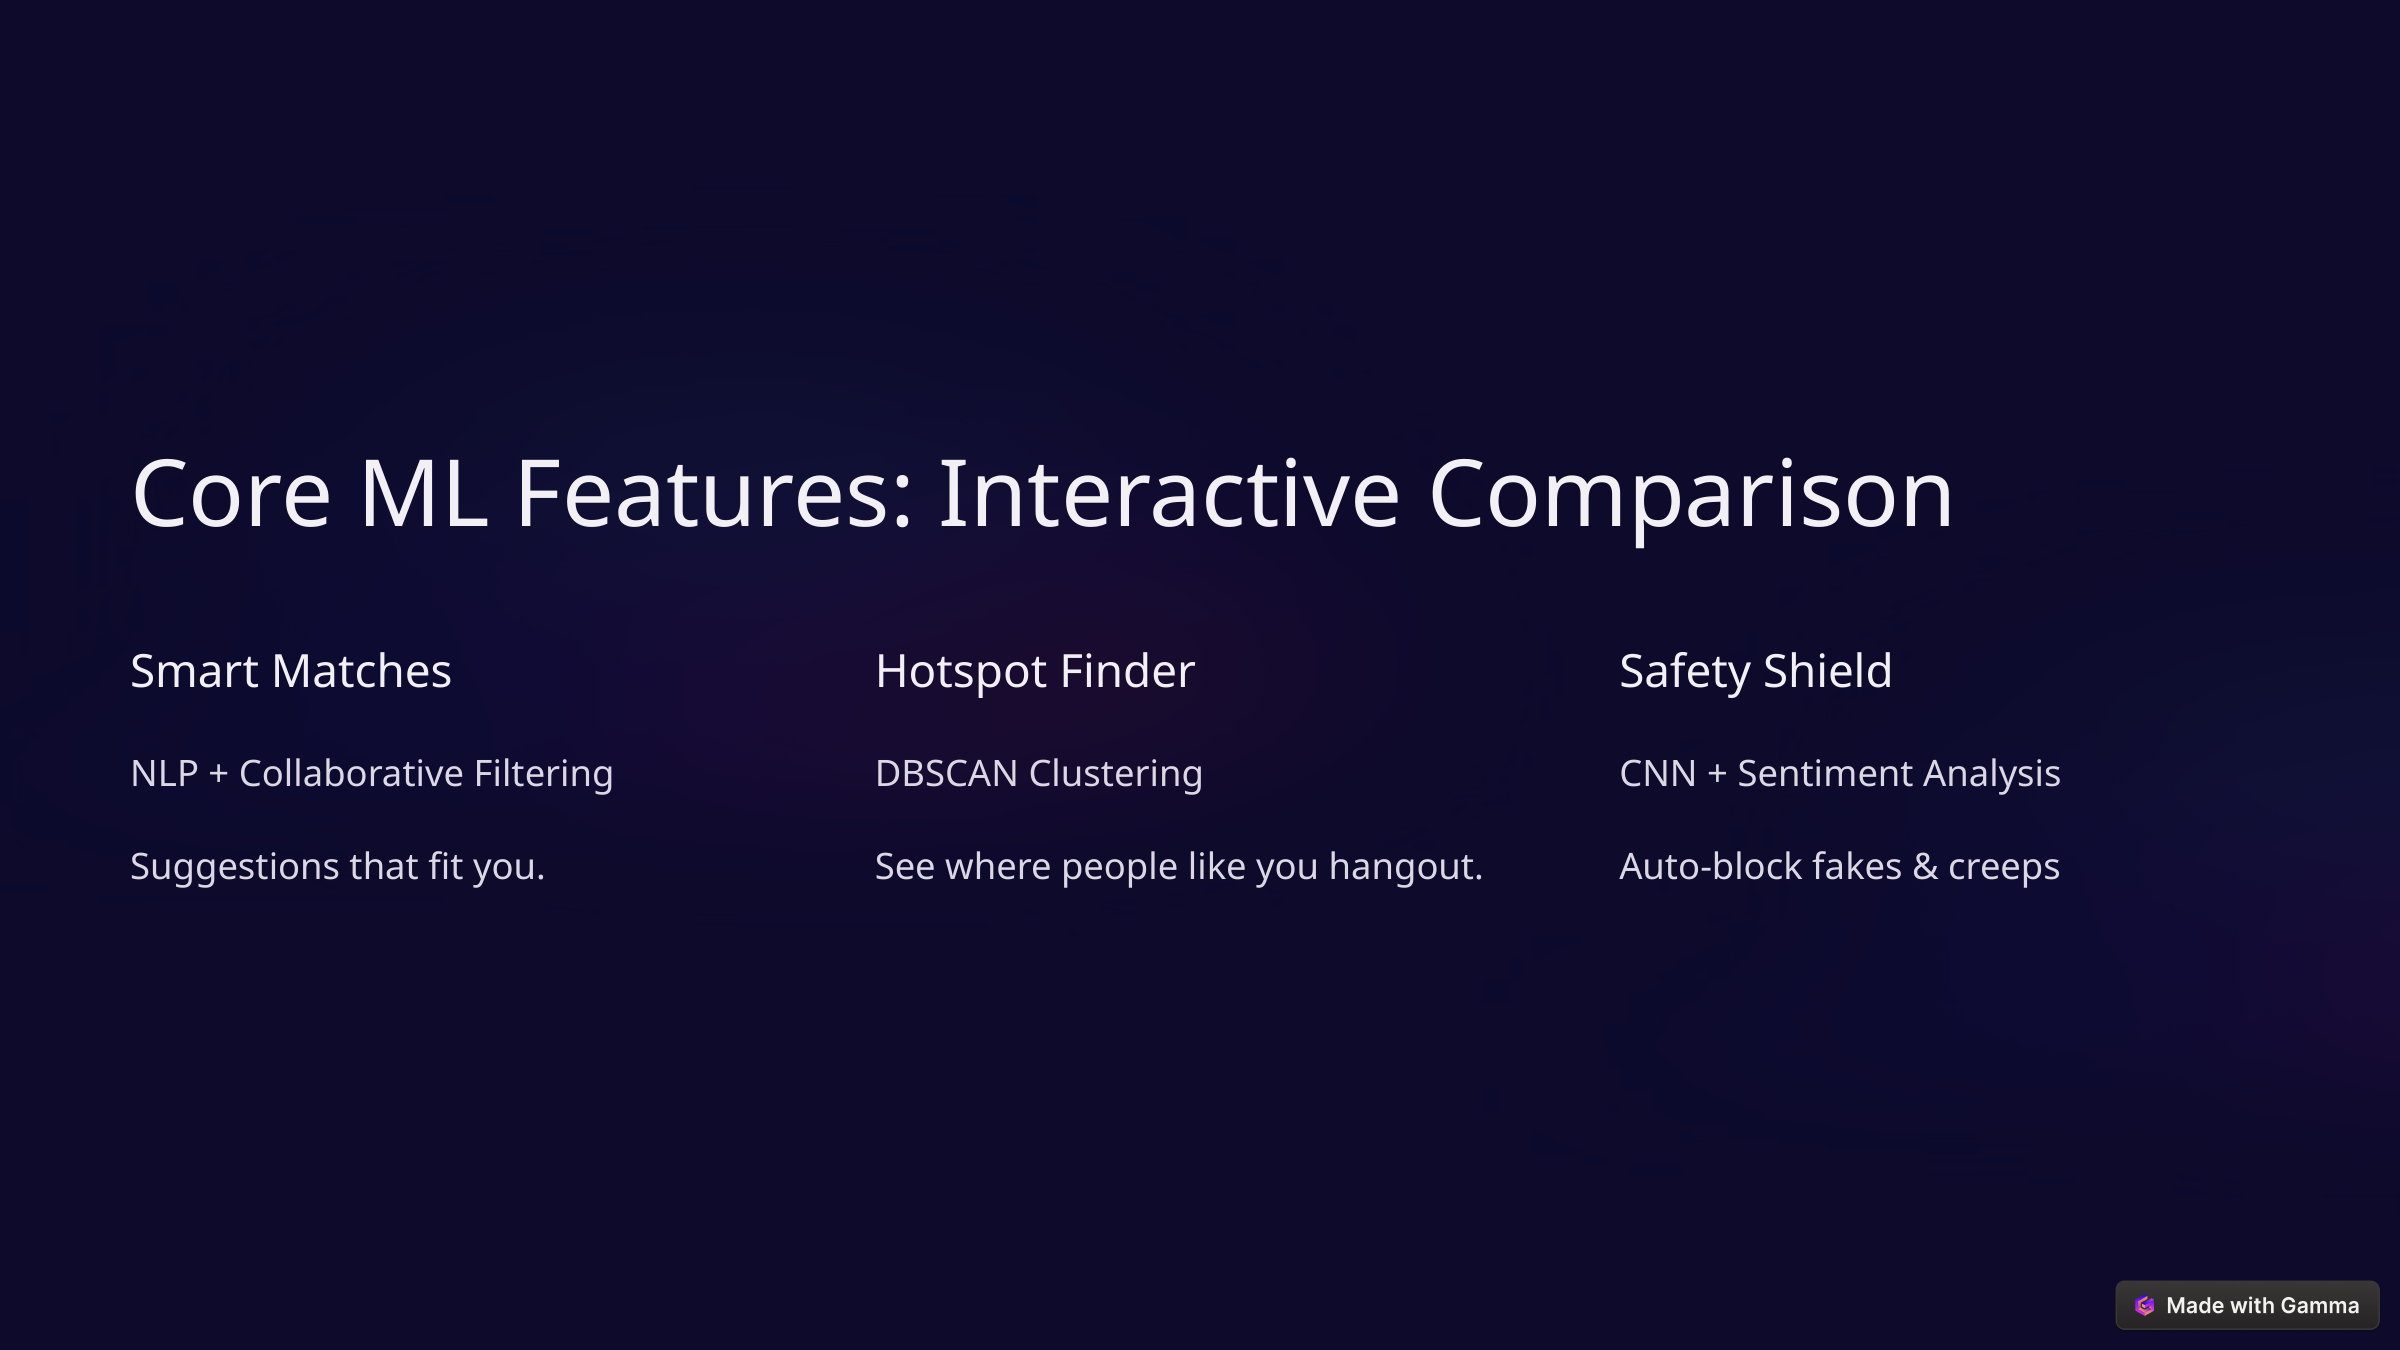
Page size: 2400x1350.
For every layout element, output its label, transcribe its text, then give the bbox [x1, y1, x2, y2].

text_box See where people like you hangout. [874, 827, 1528, 887]
text_box Hotspot Finder [874, 638, 1340, 697]
text_box Auto-block fakes & creeps [1619, 827, 2272, 887]
text_box CNN + Sentiment Analysis [1619, 734, 2272, 794]
picture [2106, 1271, 2389, 1339]
text_box Smart Matches [130, 638, 596, 697]
text_box DBSCAN Clustering [874, 734, 1528, 794]
text_box Suggestions that fit you. [130, 827, 783, 887]
text_box NLP + Collaborative Filtering [130, 734, 783, 794]
text_box Core ML Features: Interactive Comparison [130, 429, 2070, 546]
text_box Safety Shield [1619, 638, 2085, 697]
